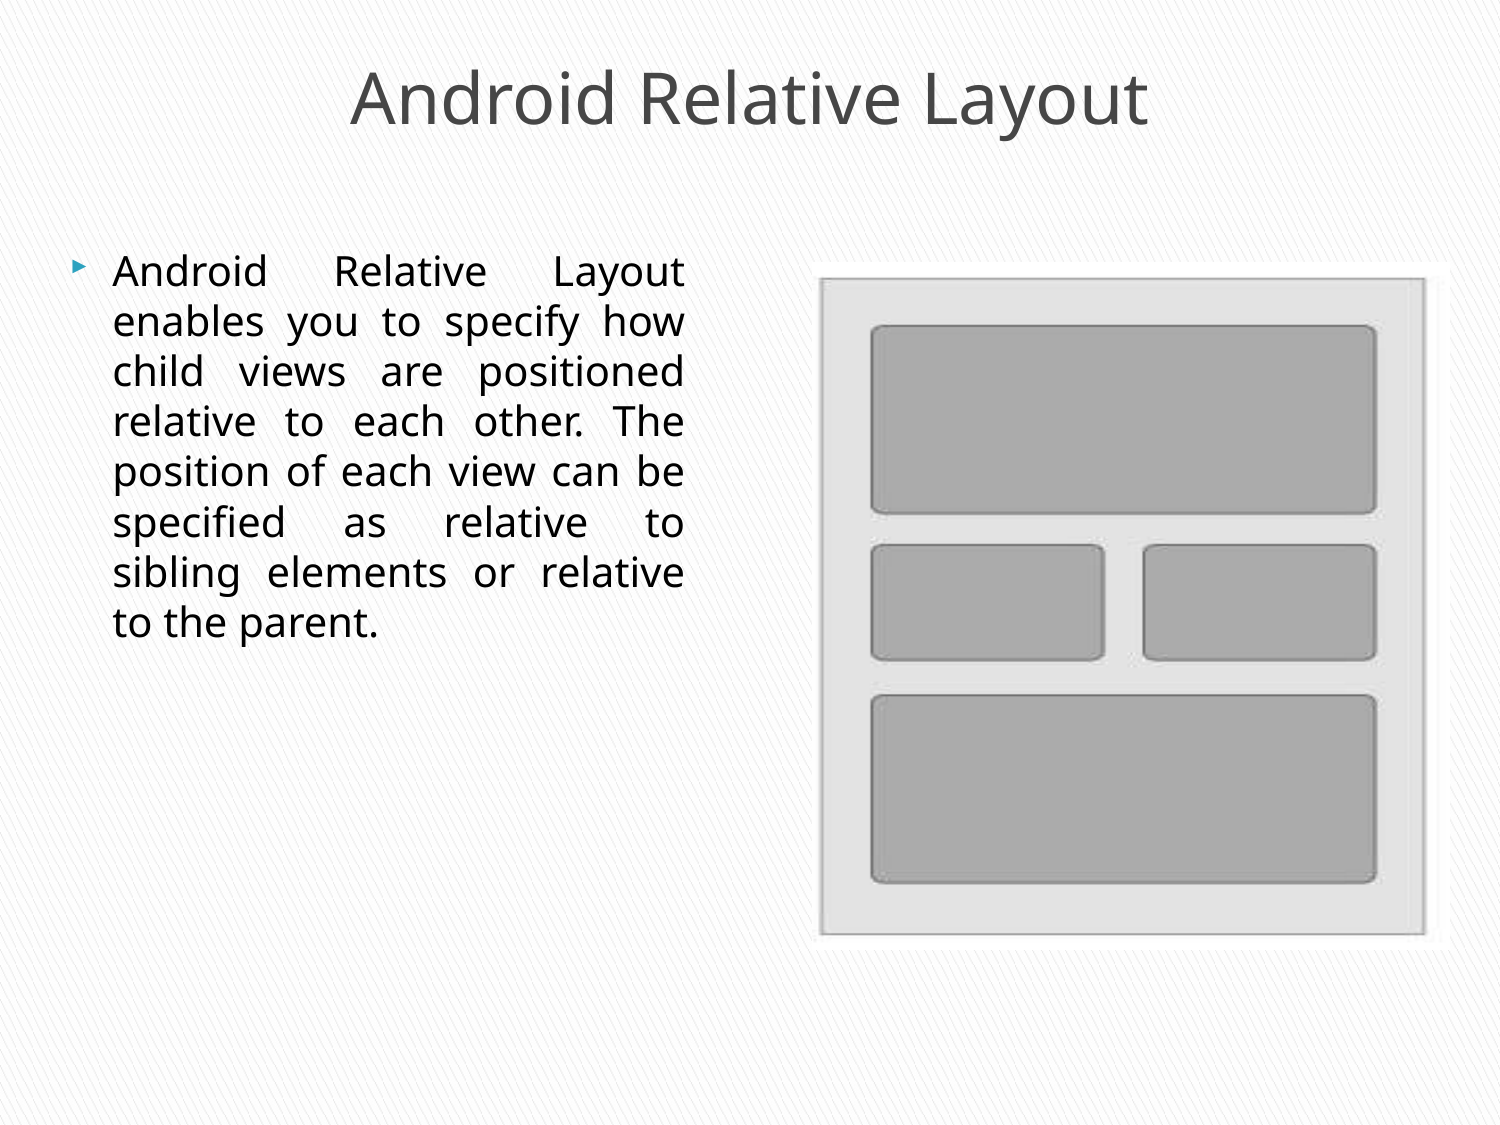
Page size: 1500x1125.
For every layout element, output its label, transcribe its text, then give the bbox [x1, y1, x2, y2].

title Android Relative Layout [75, 44, 1425, 233]
list Android Relative Layout enables you to specify how child views are positioned relative to each other. The position of each view can be specified as relative to sibling elements or relative to the parent. [37, 237, 701, 885]
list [812, 262, 1451, 951]
